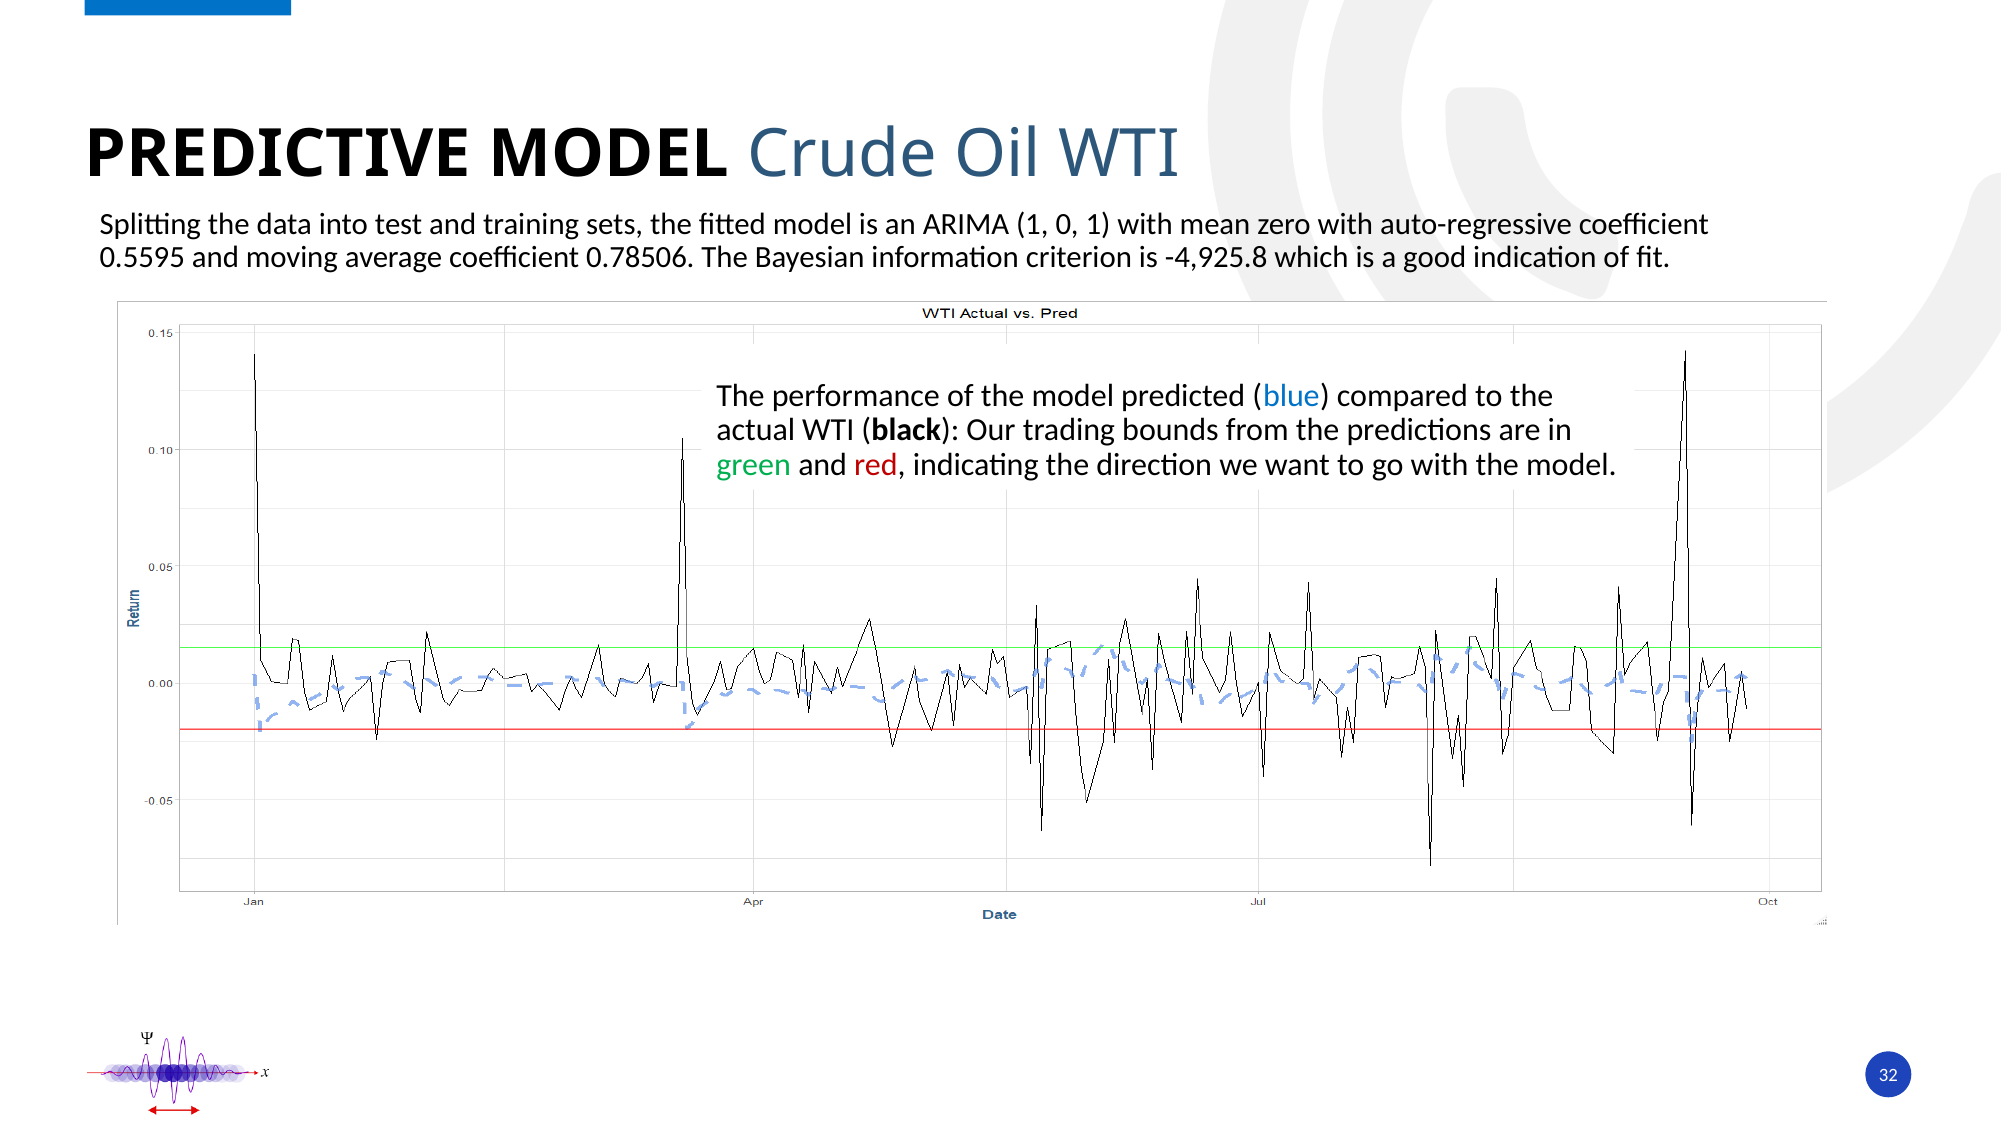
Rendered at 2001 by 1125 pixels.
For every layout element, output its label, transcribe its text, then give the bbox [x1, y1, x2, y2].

title predictive model Crude Oil WTI [84, 40, 1914, 192]
picture [87, 1026, 269, 1116]
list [117, 301, 1827, 925]
slide_number 32 [1864, 1059, 1913, 1090]
list Splitting the data into test and training sets, the fitted model is an ARIMA (1, 0, 1) with mean zero with auto-regressive coefficient 0.5595 and moving average coefficient 0.78506. The Bayesian information criterion is -4,925.8 which is a good indication of fit. [84, 200, 1750, 311]
